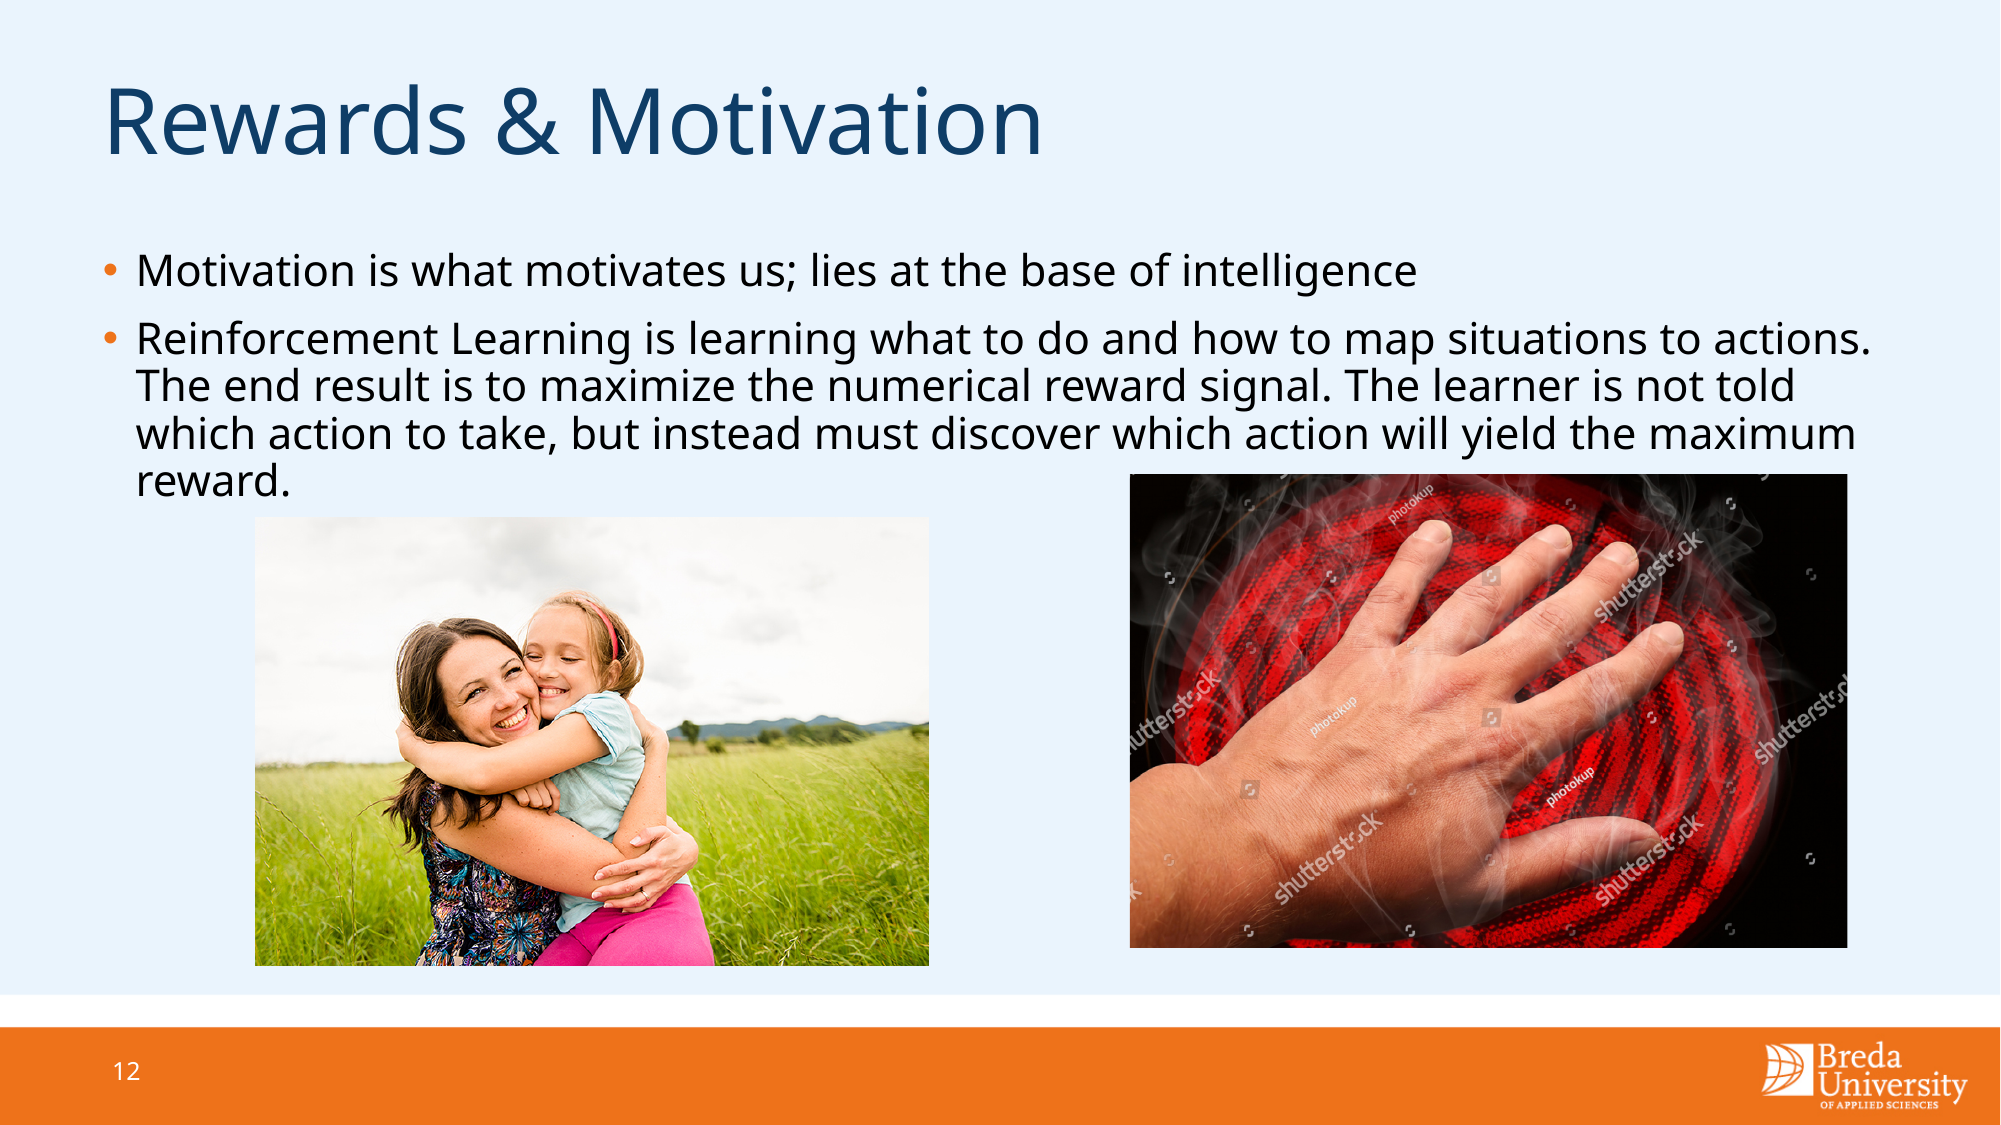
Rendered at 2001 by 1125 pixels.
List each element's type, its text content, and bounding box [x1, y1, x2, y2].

list Motivation is what motivates us; lies at the base of intelligence Reinforcement Learning is learning what to do and how to map situations to actions. The end result is to maximize the numerical reward signal. The learner is not told which action to take, but instead must discover which action will yield the maximum reward. [88, 241, 1917, 923]
title Rewards & Motivation [88, 67, 1917, 210]
slide_number 12 [97, 1042, 198, 1103]
picture [0, 0, 2001, 1125]
